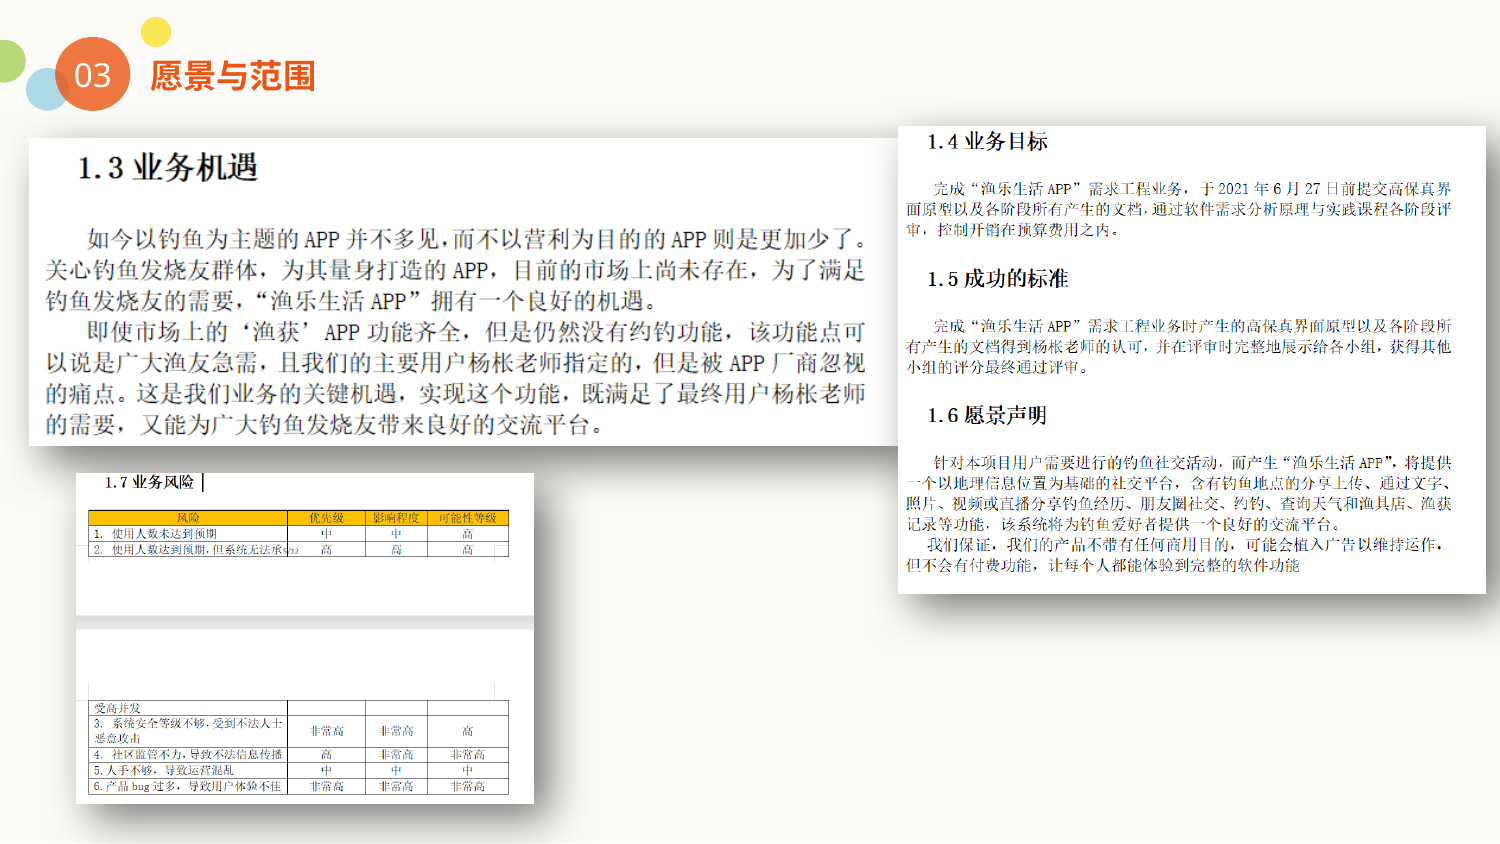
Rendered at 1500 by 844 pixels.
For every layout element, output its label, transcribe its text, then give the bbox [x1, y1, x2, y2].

picture [76, 473, 534, 804]
text_box [55, 36, 131, 111]
picture [29, 126, 1486, 594]
text_box [25, 67, 66, 111]
text_box [0, 39, 26, 83]
text_box [140, 17, 172, 48]
text_box 03 [65, 53, 121, 94]
text_box 愿景与范围 [150, 55, 442, 96]
